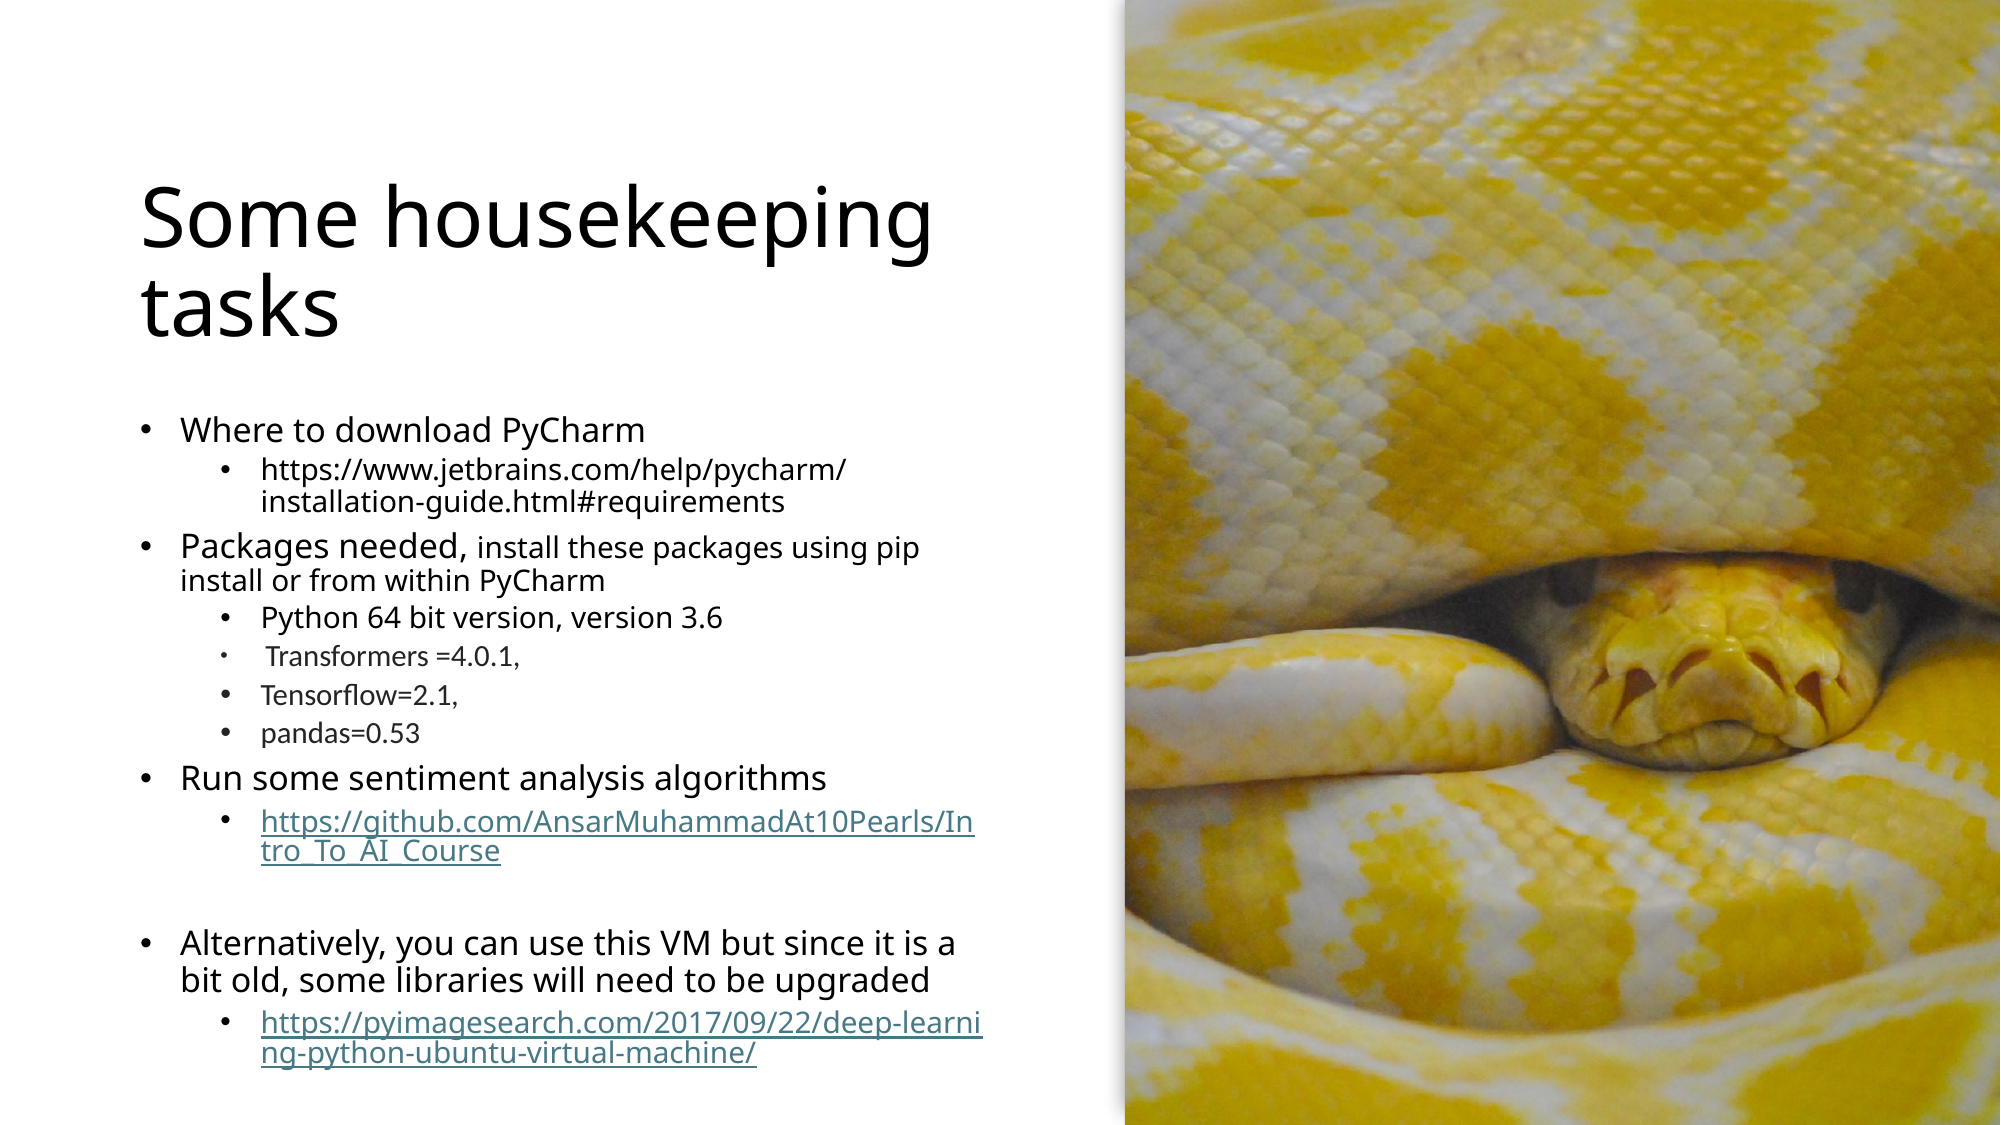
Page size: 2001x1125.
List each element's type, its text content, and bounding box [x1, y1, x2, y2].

picture [1124, 0, 2000, 1125]
list Where to download PyCharm https://www.jetbrains.com/help/pycharm/installation-guide.html#requirements Packages needed, install these packages using pip install or from within PyCharm Python 64 bit version, version 3.6 Transformers =4.0.1, Tensorflow=2.1, pandas=0.53 Run some sentiment analysis algorithms https://github.com/AnsarMuhammadAt10Pearls/Intro_To_AI_Course Alternatively, you can use this VM but since it is a bit old, some libraries will need to be upgraded https://pyimagesearch.com/2017/09/22/deep-learning-python-ubuntu-virtual-machine/ [124, 405, 1000, 1024]
title Some housekeeping tasks [124, 125, 1000, 405]
text_box [0, 0, 1124, 1125]
